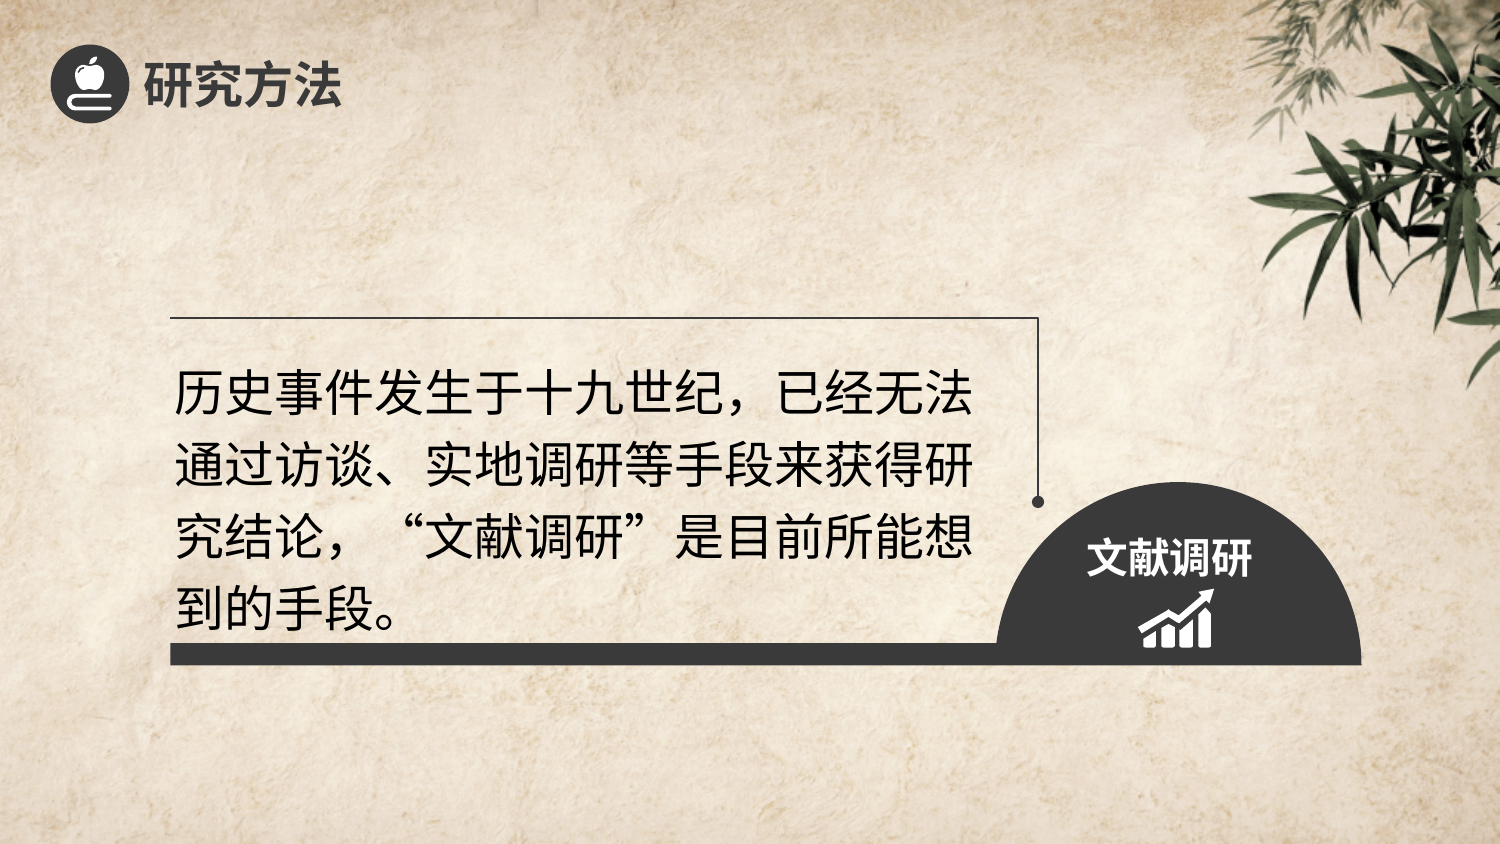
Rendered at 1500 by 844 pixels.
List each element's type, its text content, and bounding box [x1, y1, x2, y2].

picture [0, 0, 1500, 844]
text_box [1179, 619, 1193, 648]
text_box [51, 45, 129, 123]
text_box 历史事件发生于十九世纪，已经无法通过访谈、实地调研等手段来获得研究结论，“文献调研”是目前所能想到的手段。 [160, 341, 1038, 645]
text_box [170, 318, 1045, 509]
text_box [1198, 607, 1211, 648]
text_box [1143, 631, 1156, 648]
text_box [1161, 623, 1175, 648]
text_box 研究方法 [129, 46, 411, 121]
text_box 文献调研 [1086, 531, 1254, 582]
text_box [1137, 588, 1215, 634]
text_box [170, 482, 1362, 666]
